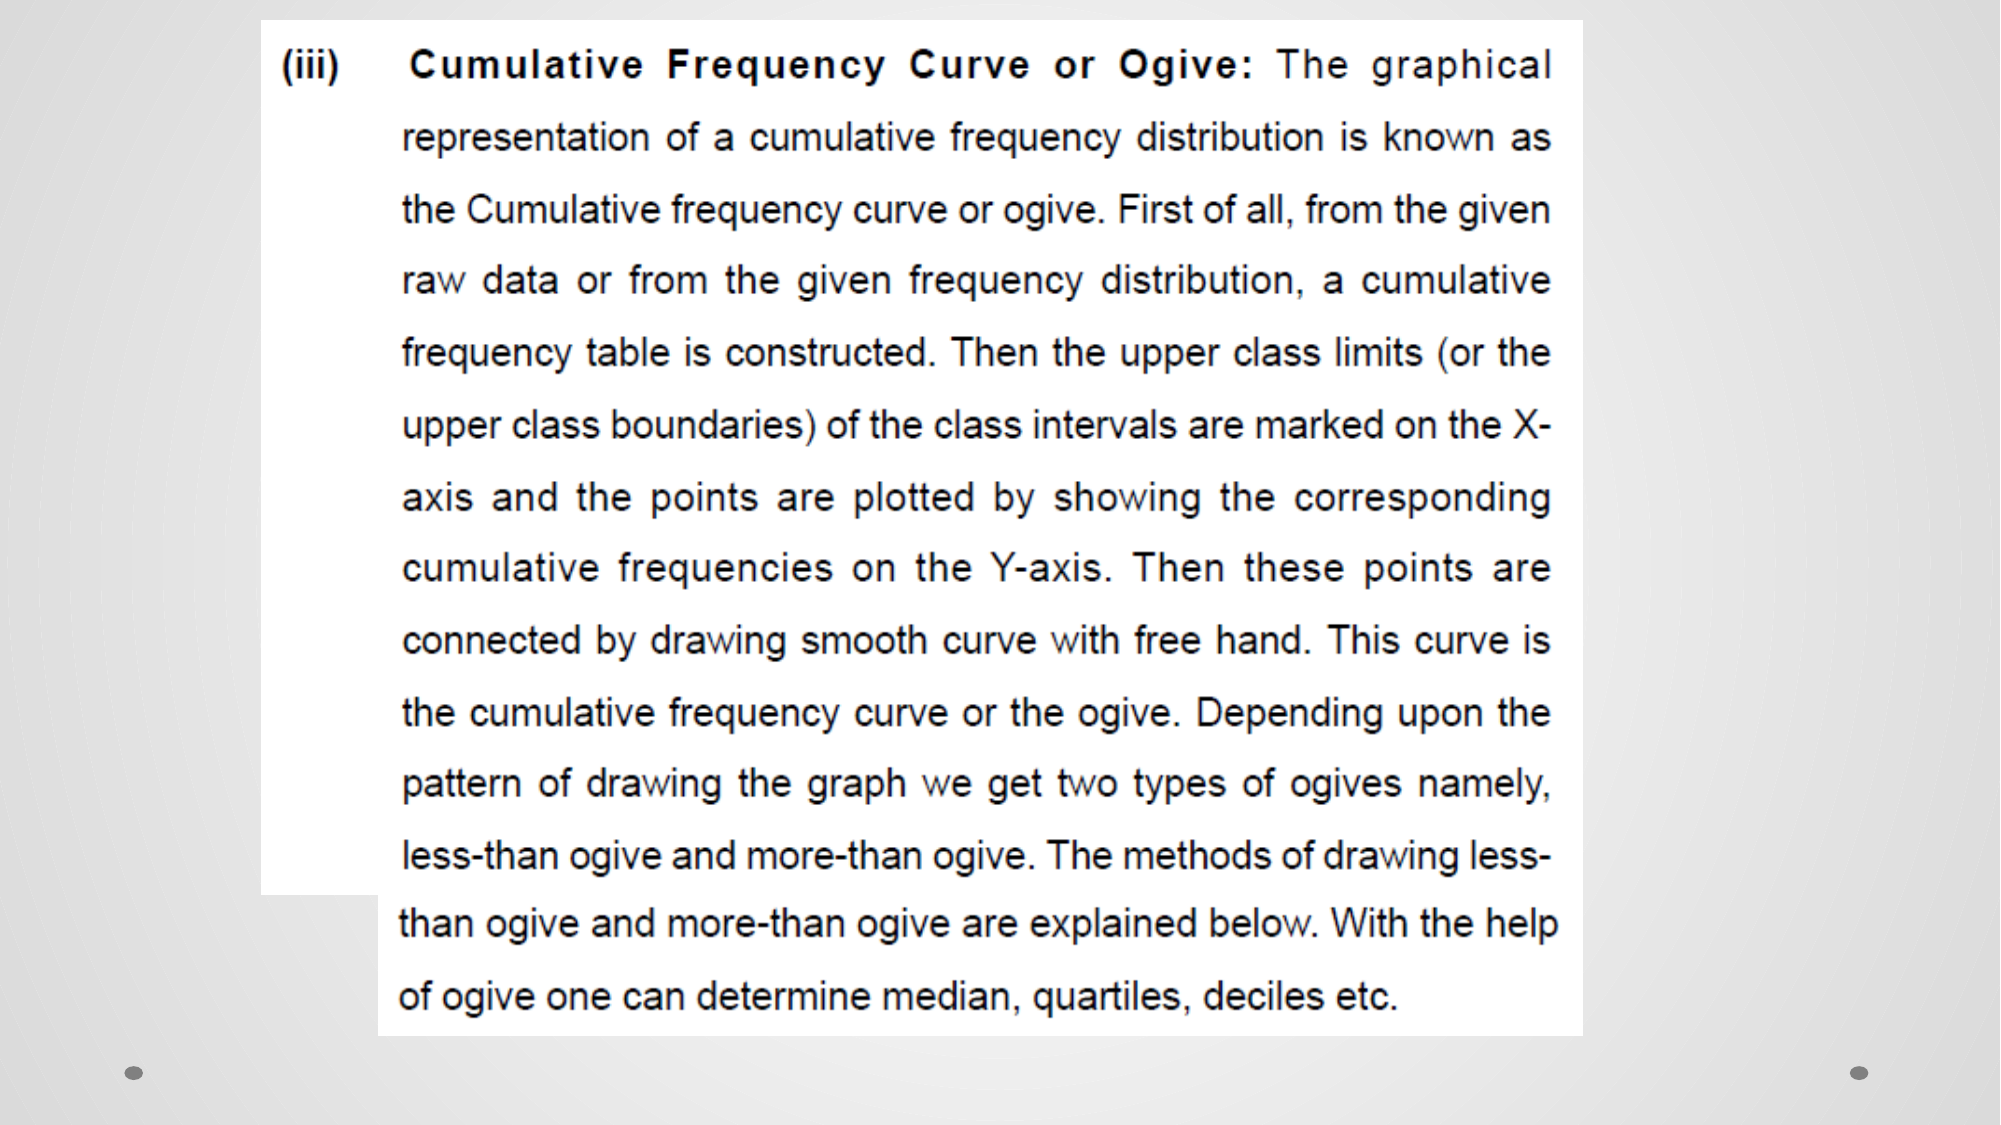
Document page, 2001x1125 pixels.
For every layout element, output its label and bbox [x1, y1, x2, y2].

text_box [260, 19, 1584, 1036]
